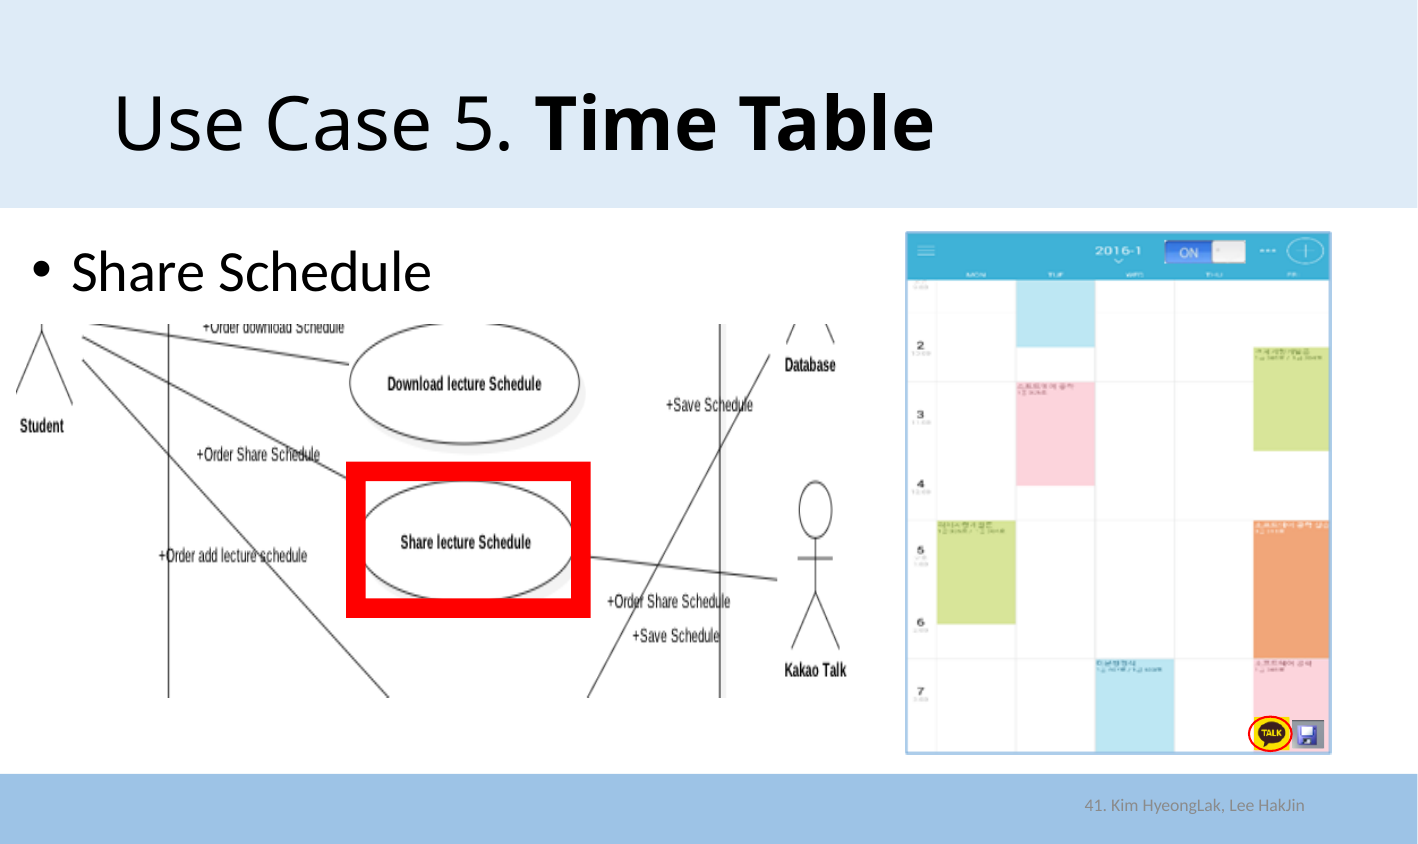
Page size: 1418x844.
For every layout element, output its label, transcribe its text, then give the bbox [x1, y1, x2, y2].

slide_number 41. Kim HyeongLak, Lee HakJin [1001, 782, 1320, 827]
picture [16, 324, 860, 698]
title Use Case 5. Time Table [97, 44, 1320, 208]
picture [905, 231, 1332, 755]
list Share Schedule [16, 233, 806, 324]
